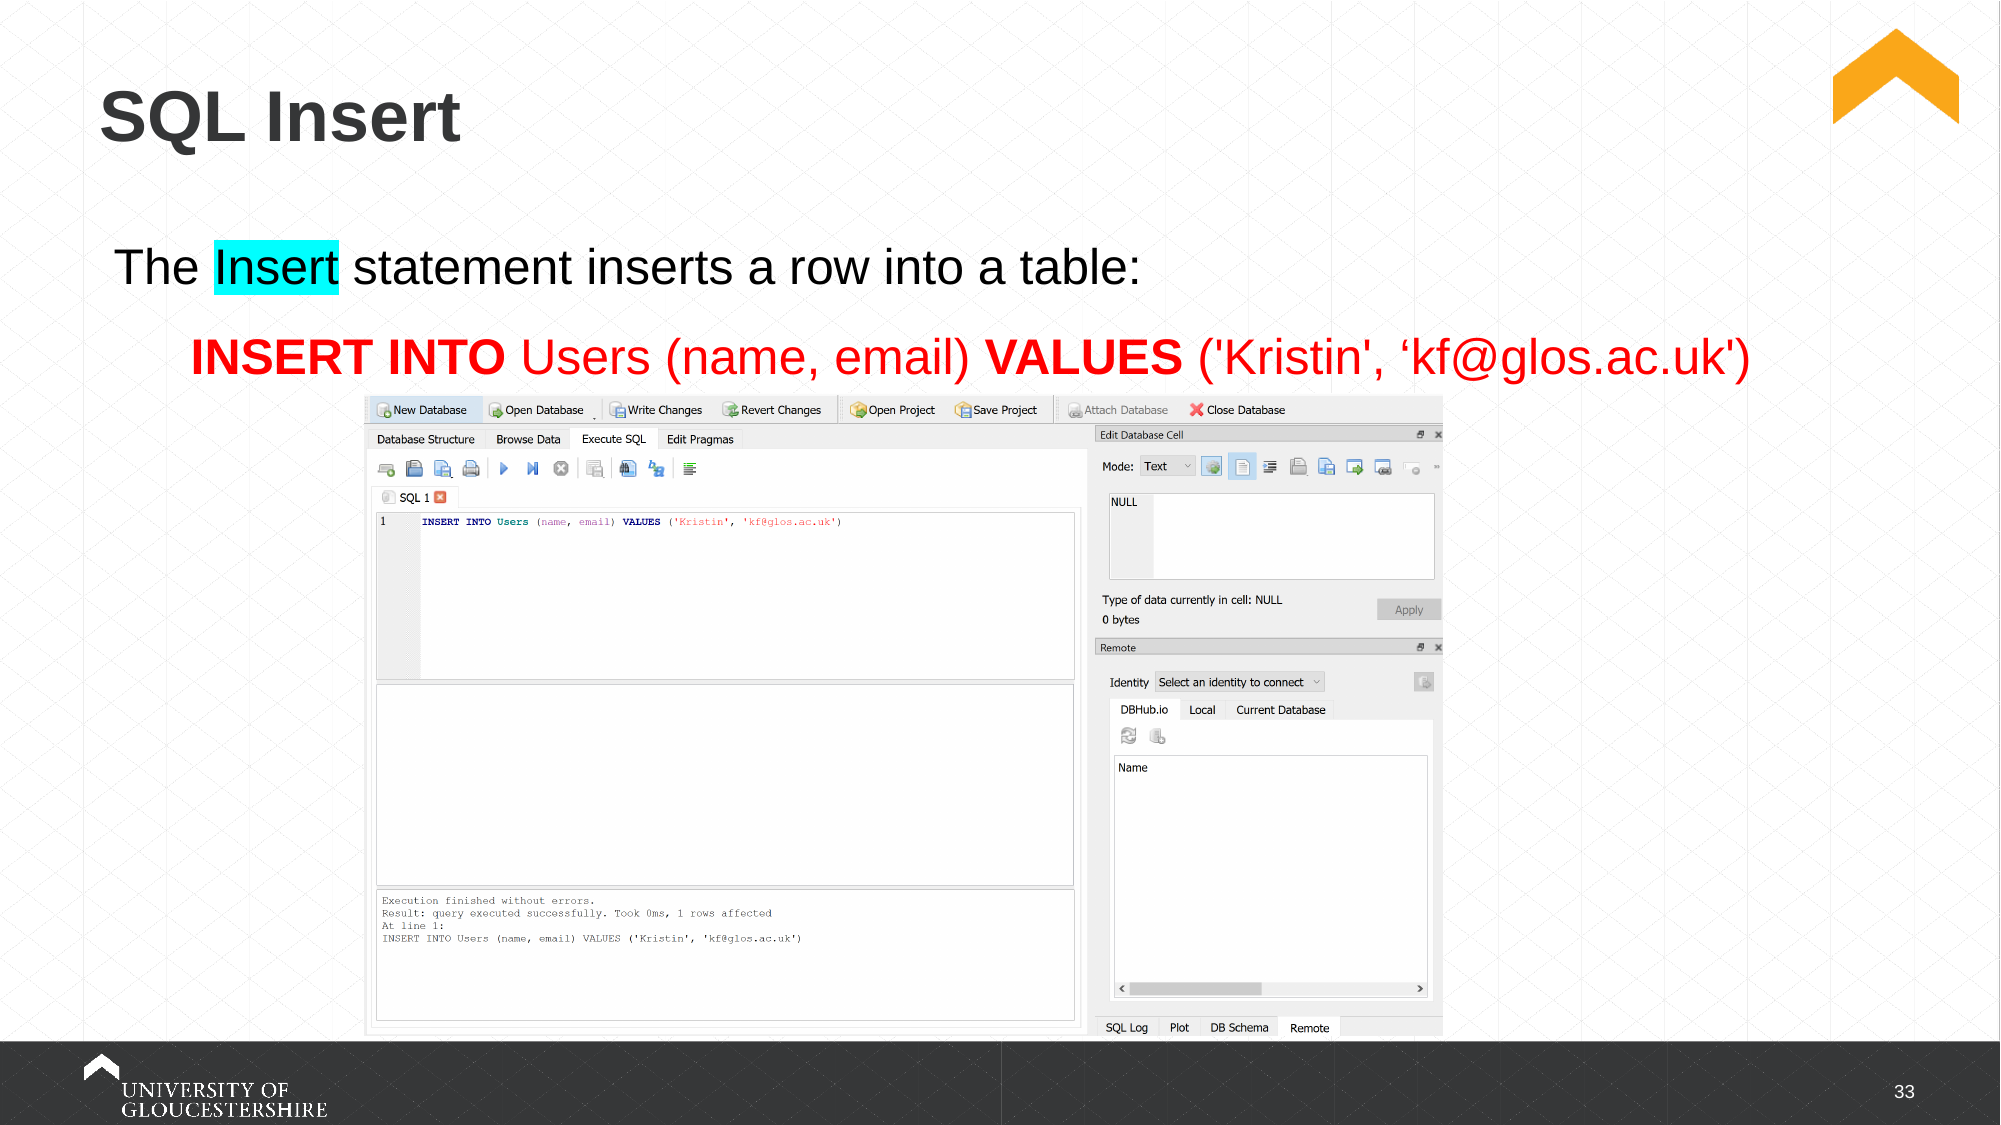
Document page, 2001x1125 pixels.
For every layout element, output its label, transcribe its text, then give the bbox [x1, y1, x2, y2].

list The Insert statement inserts a row into a table: INSERT INTO Users (name, email) VALUES ('Kristin', ‘kf@glos.ac.uk') [85, 200, 1834, 918]
picture [0, 1, 2001, 1125]
title SQL Insert [95, 62, 993, 181]
